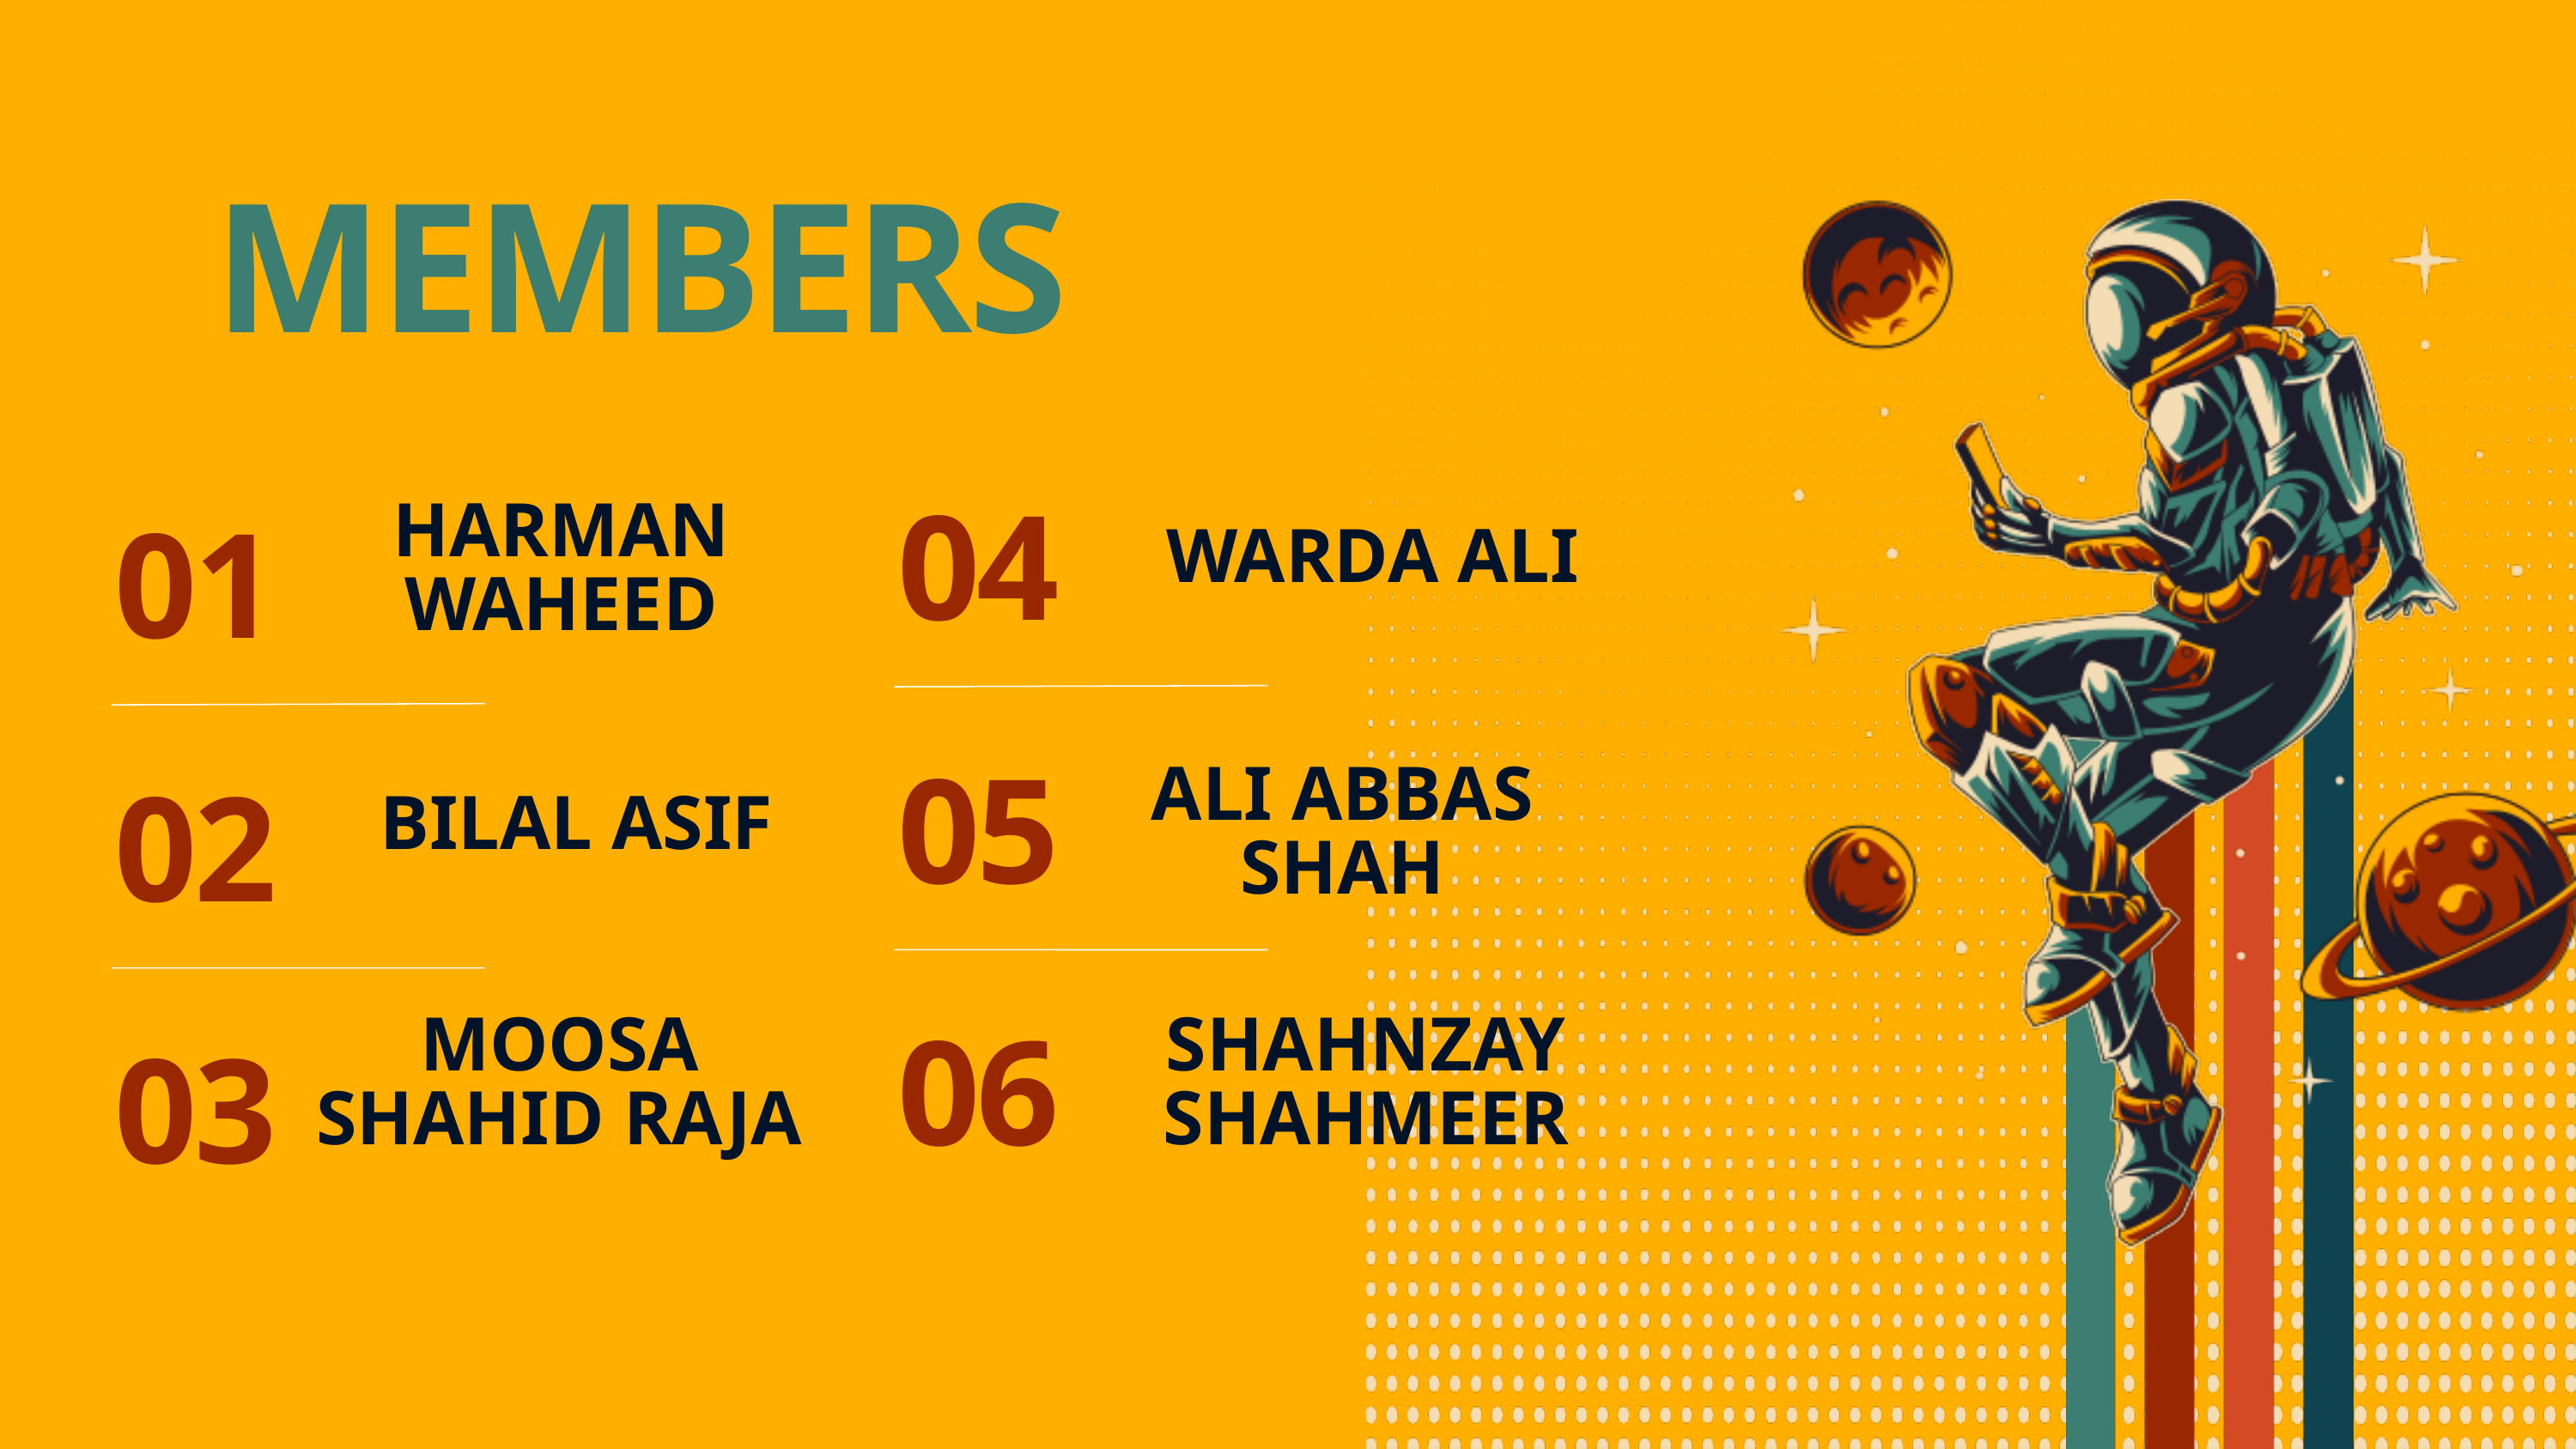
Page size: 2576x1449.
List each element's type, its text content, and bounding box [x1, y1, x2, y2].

text_box WARDA ALI [1120, 523, 1625, 671]
text_box ALI ABBAS SHAH [1090, 761, 1595, 984]
text_box 02 [46, 728, 277, 931]
text_box [2066, 1249, 2354, 1449]
text_box [1778, 199, 2576, 1249]
text_box MOOSA SHAHID RAJA [276, 1011, 842, 1234]
text_box BILAL ASIF [324, 790, 828, 865]
text_box [1365, 0, 2576, 1449]
text_box 01 [46, 464, 277, 668]
text_box 05 [828, 710, 1060, 913]
text_box MEMBERS [215, 118, 1705, 369]
text_box 03 [46, 990, 277, 1193]
text_box SHAHNZAY SHAHMEER [1083, 1011, 1649, 1234]
text_box HARMAN WAHEED [308, 497, 814, 720]
text_box 04 [828, 446, 1060, 650]
text_box 06 [828, 972, 1060, 1175]
